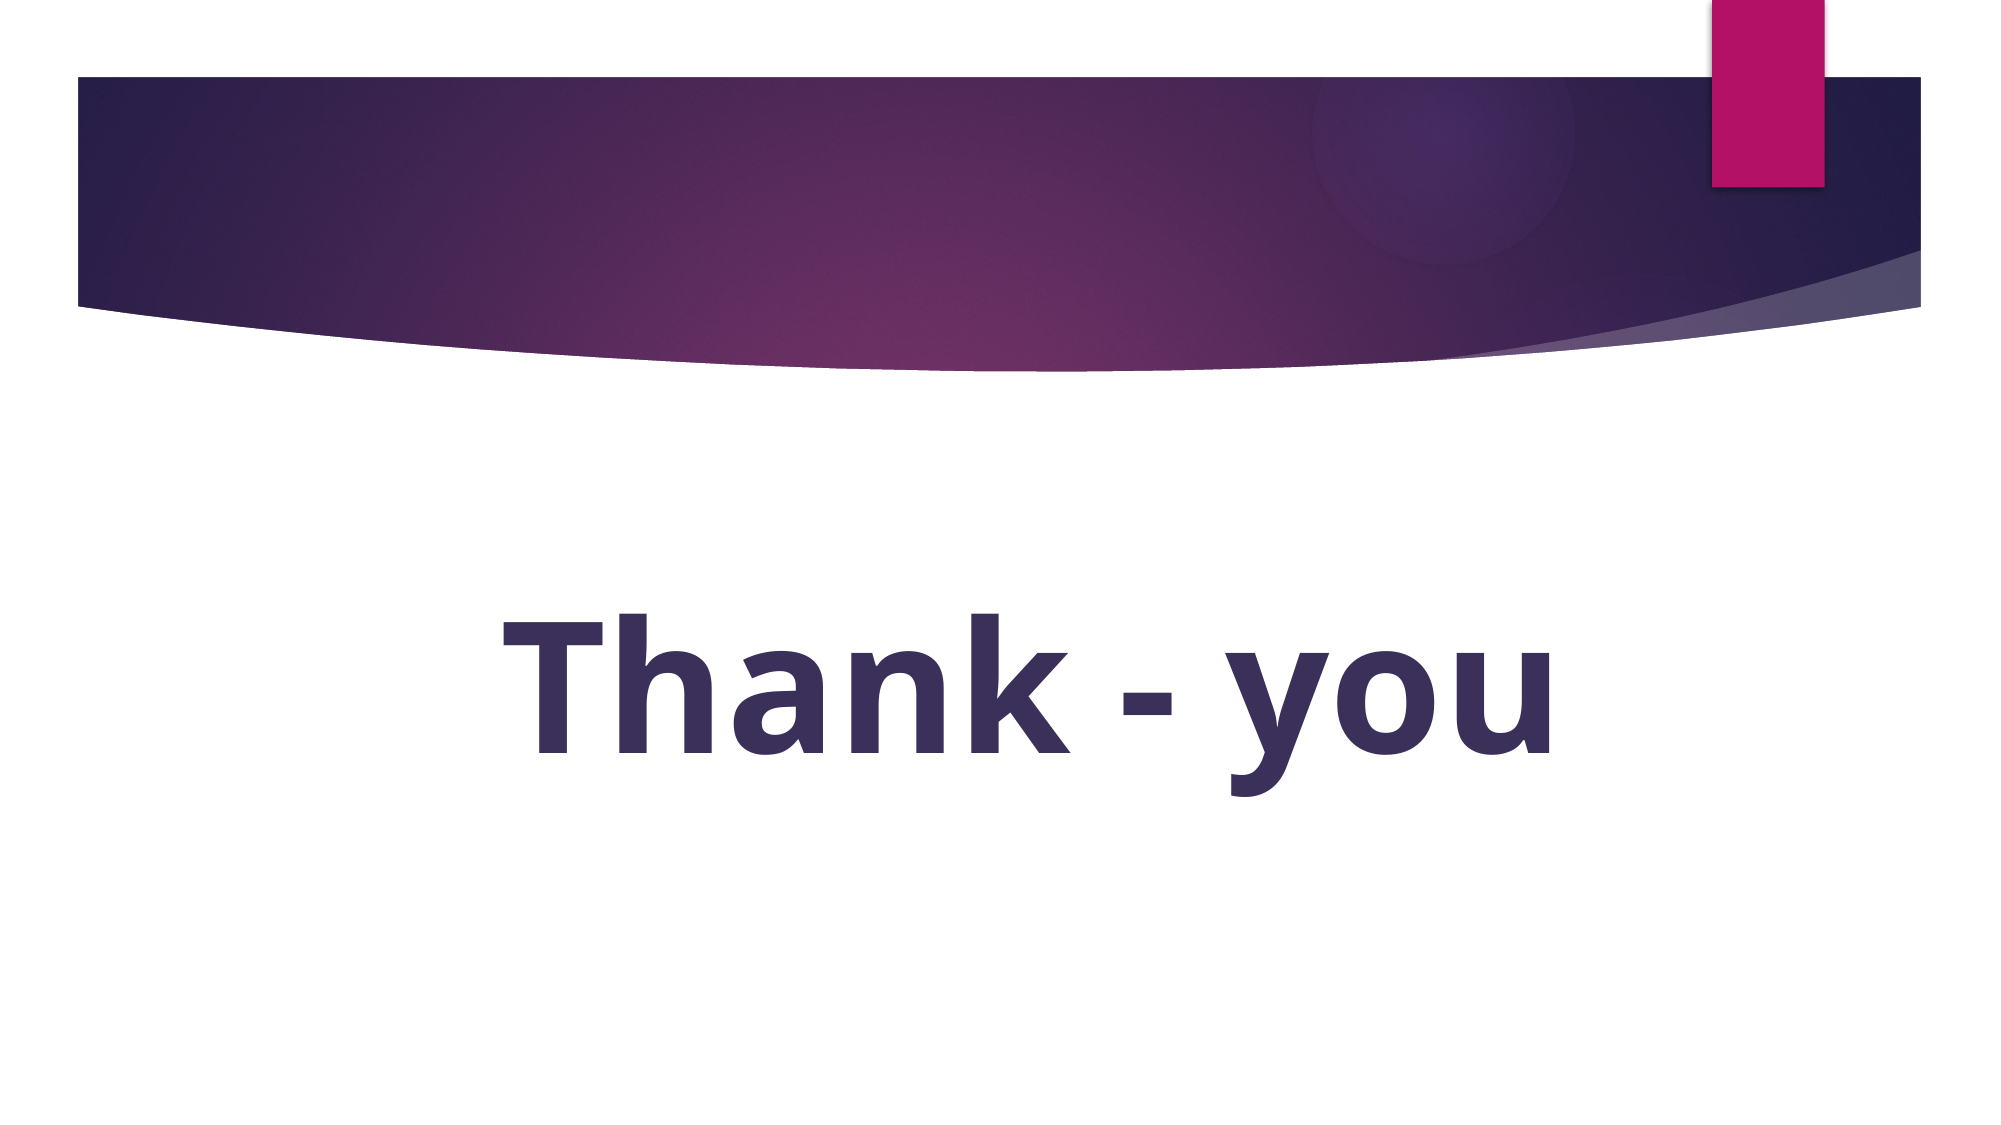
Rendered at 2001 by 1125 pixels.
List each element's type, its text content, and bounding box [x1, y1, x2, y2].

text_box Thank - you [485, 562, 1814, 798]
